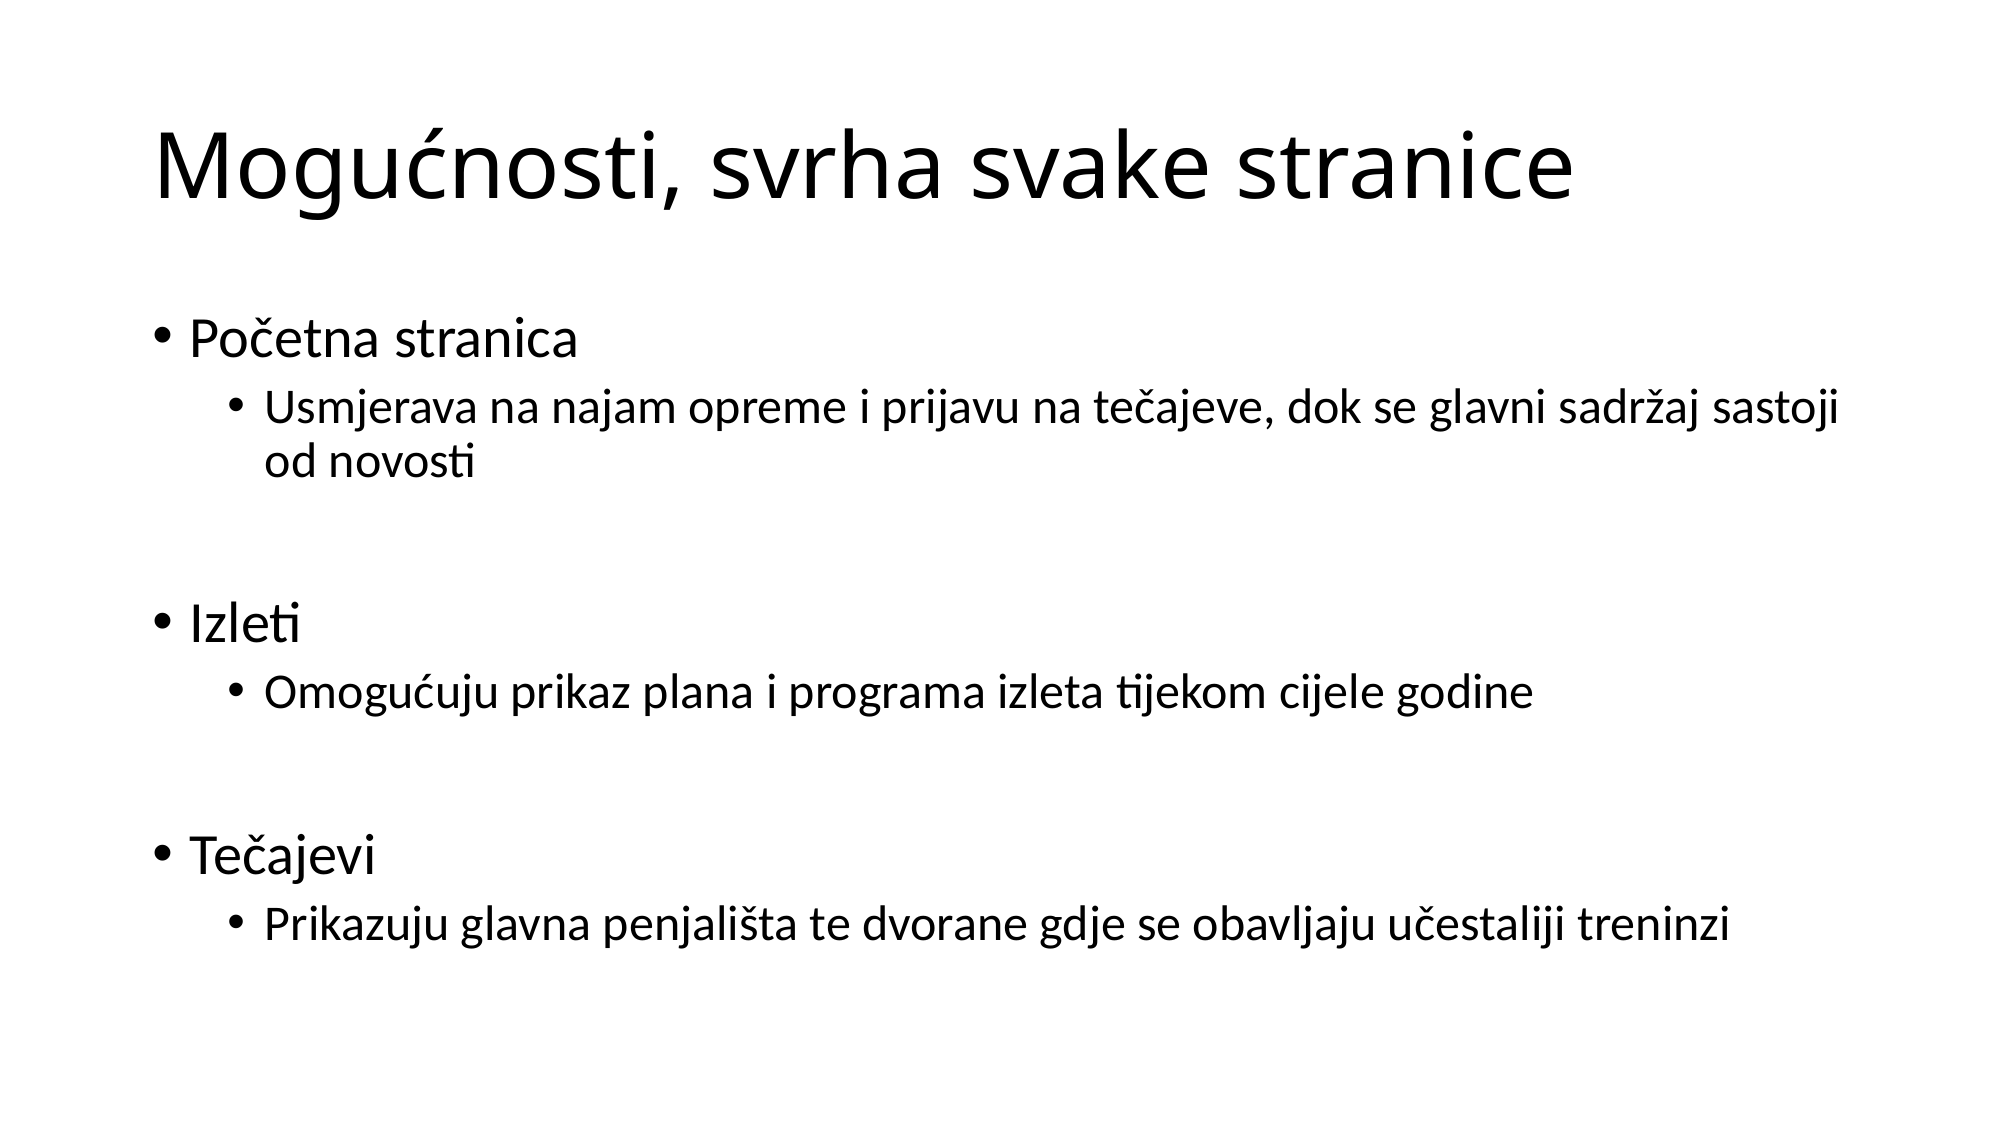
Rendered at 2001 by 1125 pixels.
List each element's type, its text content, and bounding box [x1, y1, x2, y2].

title Mogućnosti, svrha svake stranice [137, 59, 1863, 278]
list Početna stranica Usmjerava na najam opreme i prijavu na tečajeve, dok se glavni sadržaj sastoji od novosti Izleti Omogućuju prikaz plana i programa izleta tijekom cijele godine Tečajevi Prikazuju glavna penjališta te dvorane gdje se obavljaju učestaliji treninzi [137, 299, 1863, 1014]
